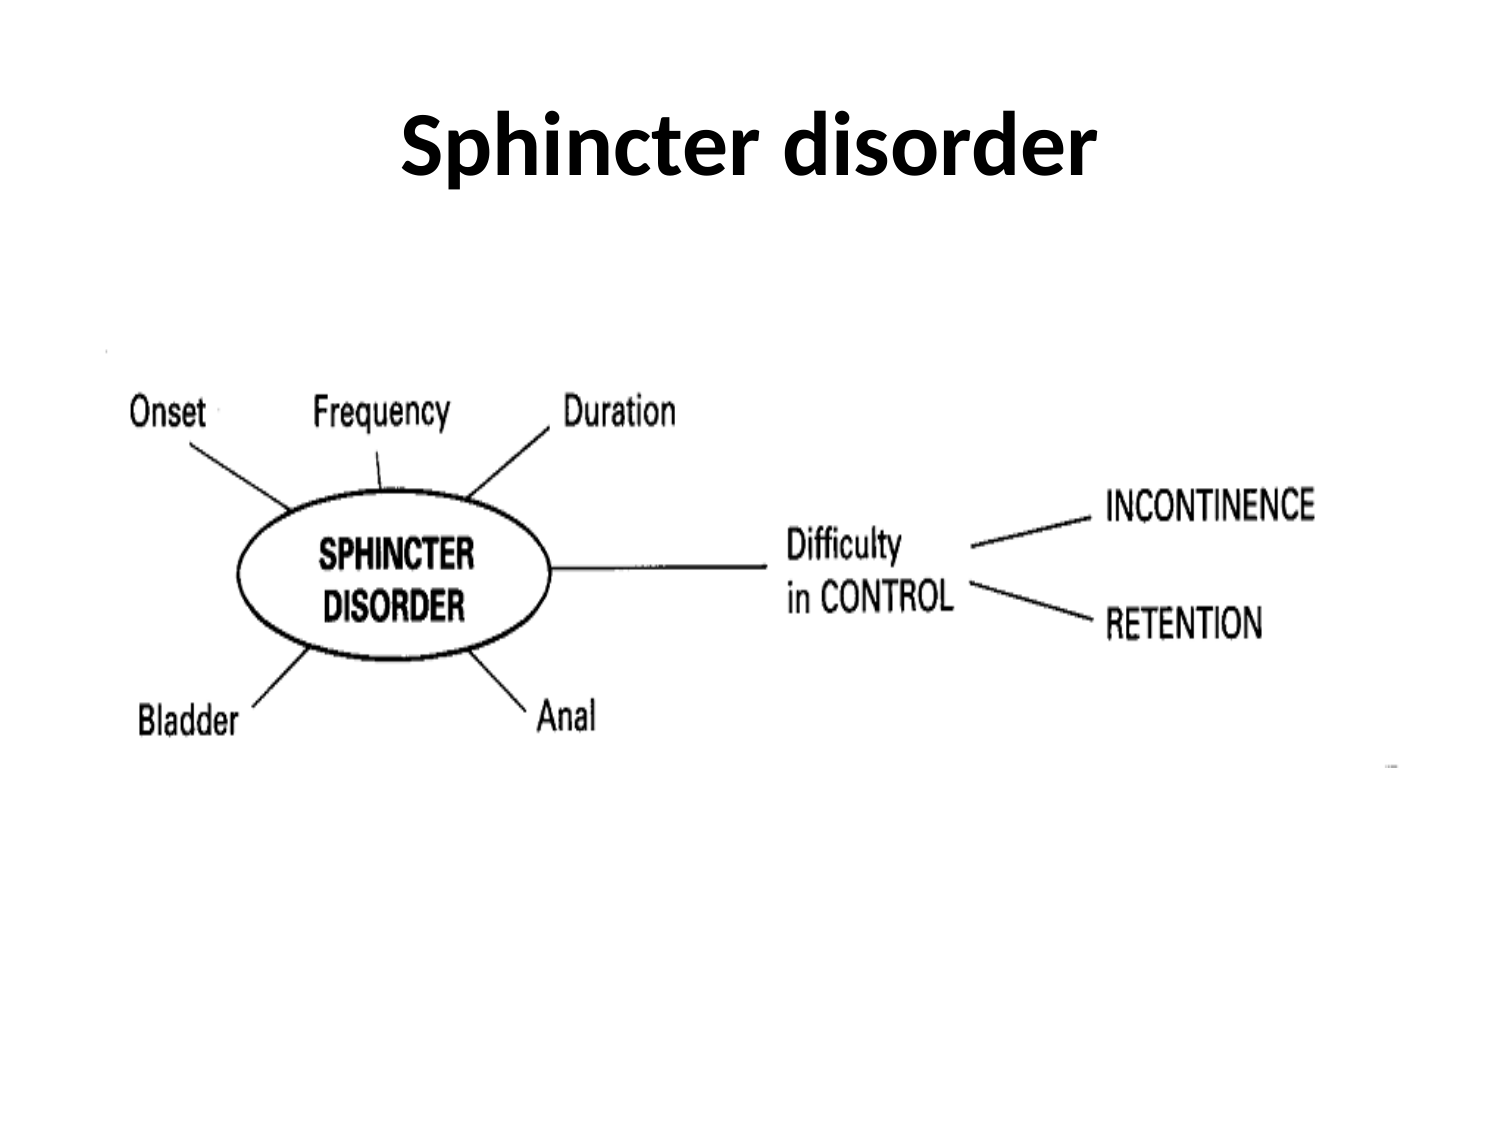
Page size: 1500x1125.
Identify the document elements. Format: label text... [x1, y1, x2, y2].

title Sphincter disorder [75, 45, 1425, 233]
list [74, 349, 1426, 768]
